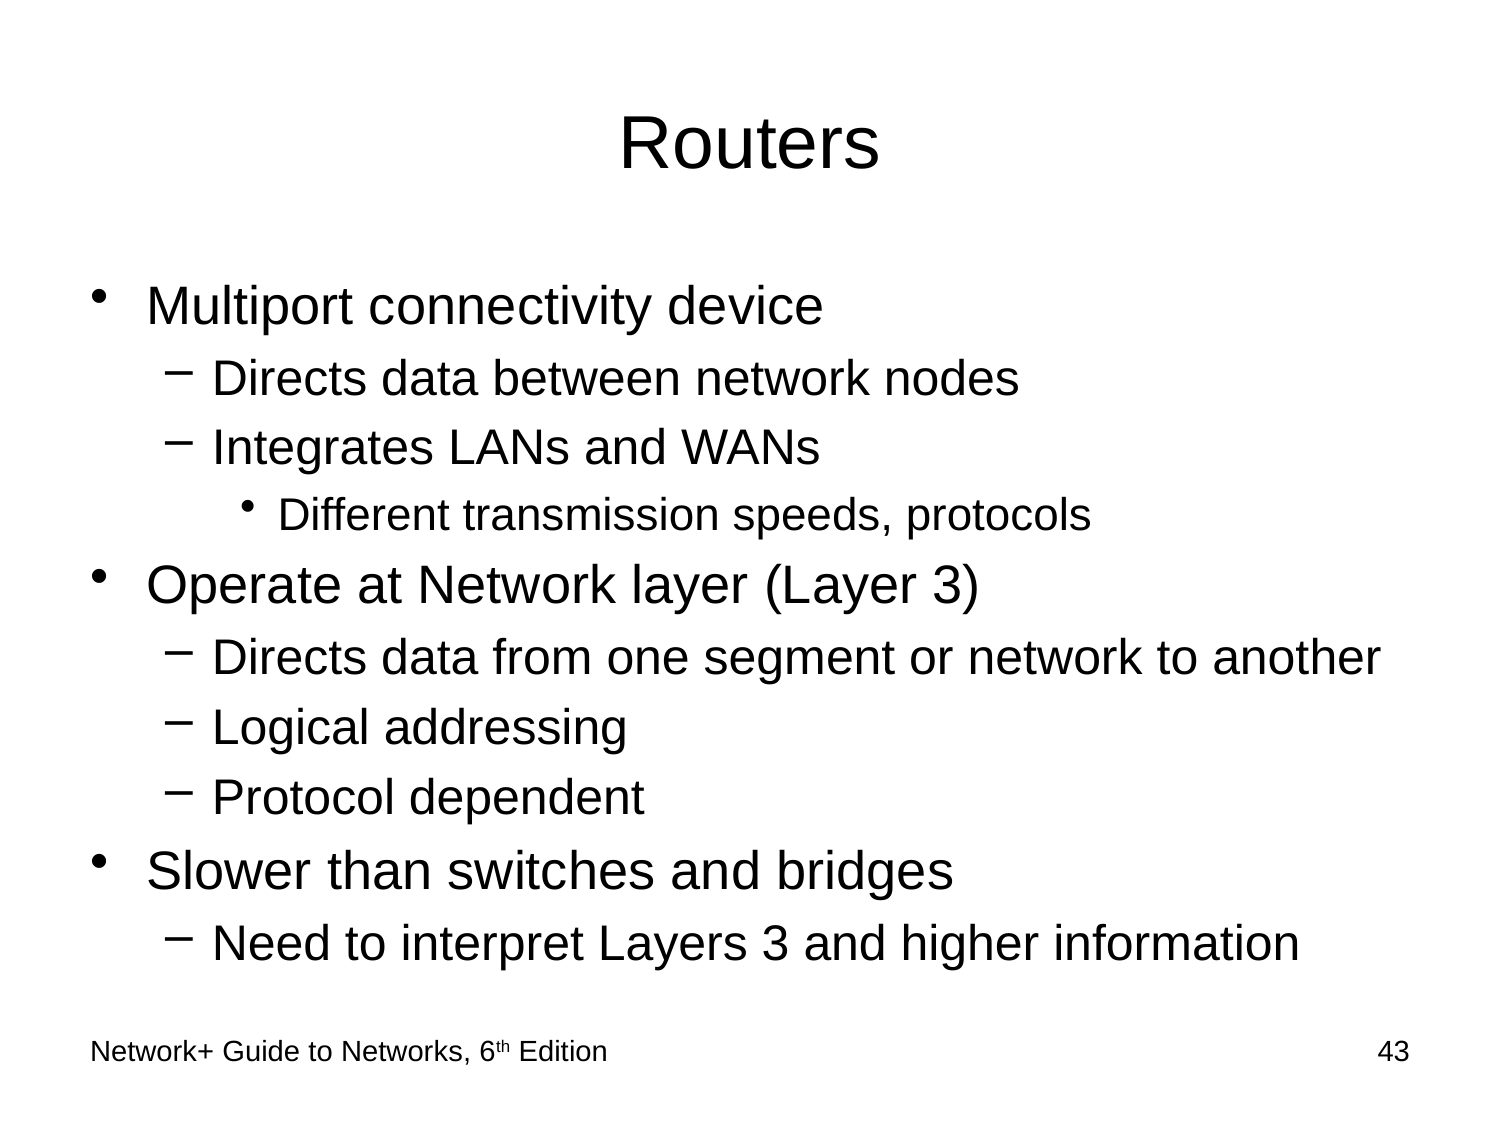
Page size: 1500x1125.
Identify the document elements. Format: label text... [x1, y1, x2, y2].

list Multiport connectivity device Directs data between network nodes Integrates LANs and WANs Different transmission speeds, protocols Operate at Network layer (Layer 3) Directs data from one segment or network to another Logical addressing Protocol dependent Slower than switches and bridges Need to interpret Layers 3 and higher information [75, 262, 1425, 1005]
slide_number 43 [1074, 1024, 1426, 1103]
title Routers [75, 45, 1425, 233]
footer Network+ Guide to Networks, 6th Edition [74, 1024, 988, 1103]
